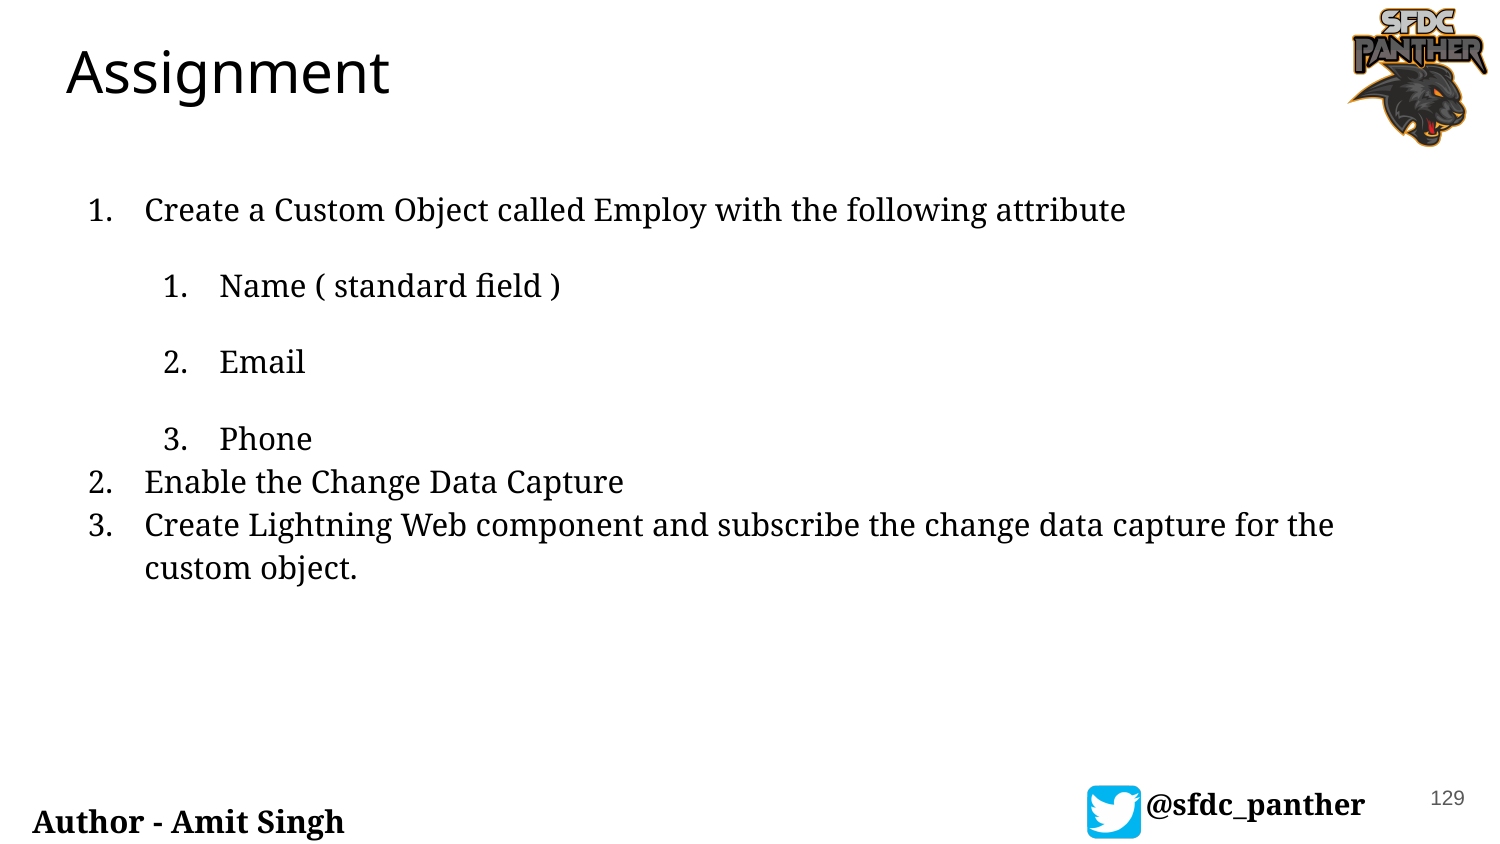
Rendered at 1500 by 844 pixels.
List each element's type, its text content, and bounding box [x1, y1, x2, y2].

list Create a Custom Object called Employ with the following attribute Name ( standard field ) Email Phone Enable the Change Data Capture Create Lightning Web component and subscribe the change data capture for the custom object. [51, 169, 1449, 730]
slide_number 129 [1389, 764, 1480, 830]
picture [1085, 784, 1144, 842]
title Assignment [51, 19, 1449, 114]
picture [1347, 8, 1488, 147]
